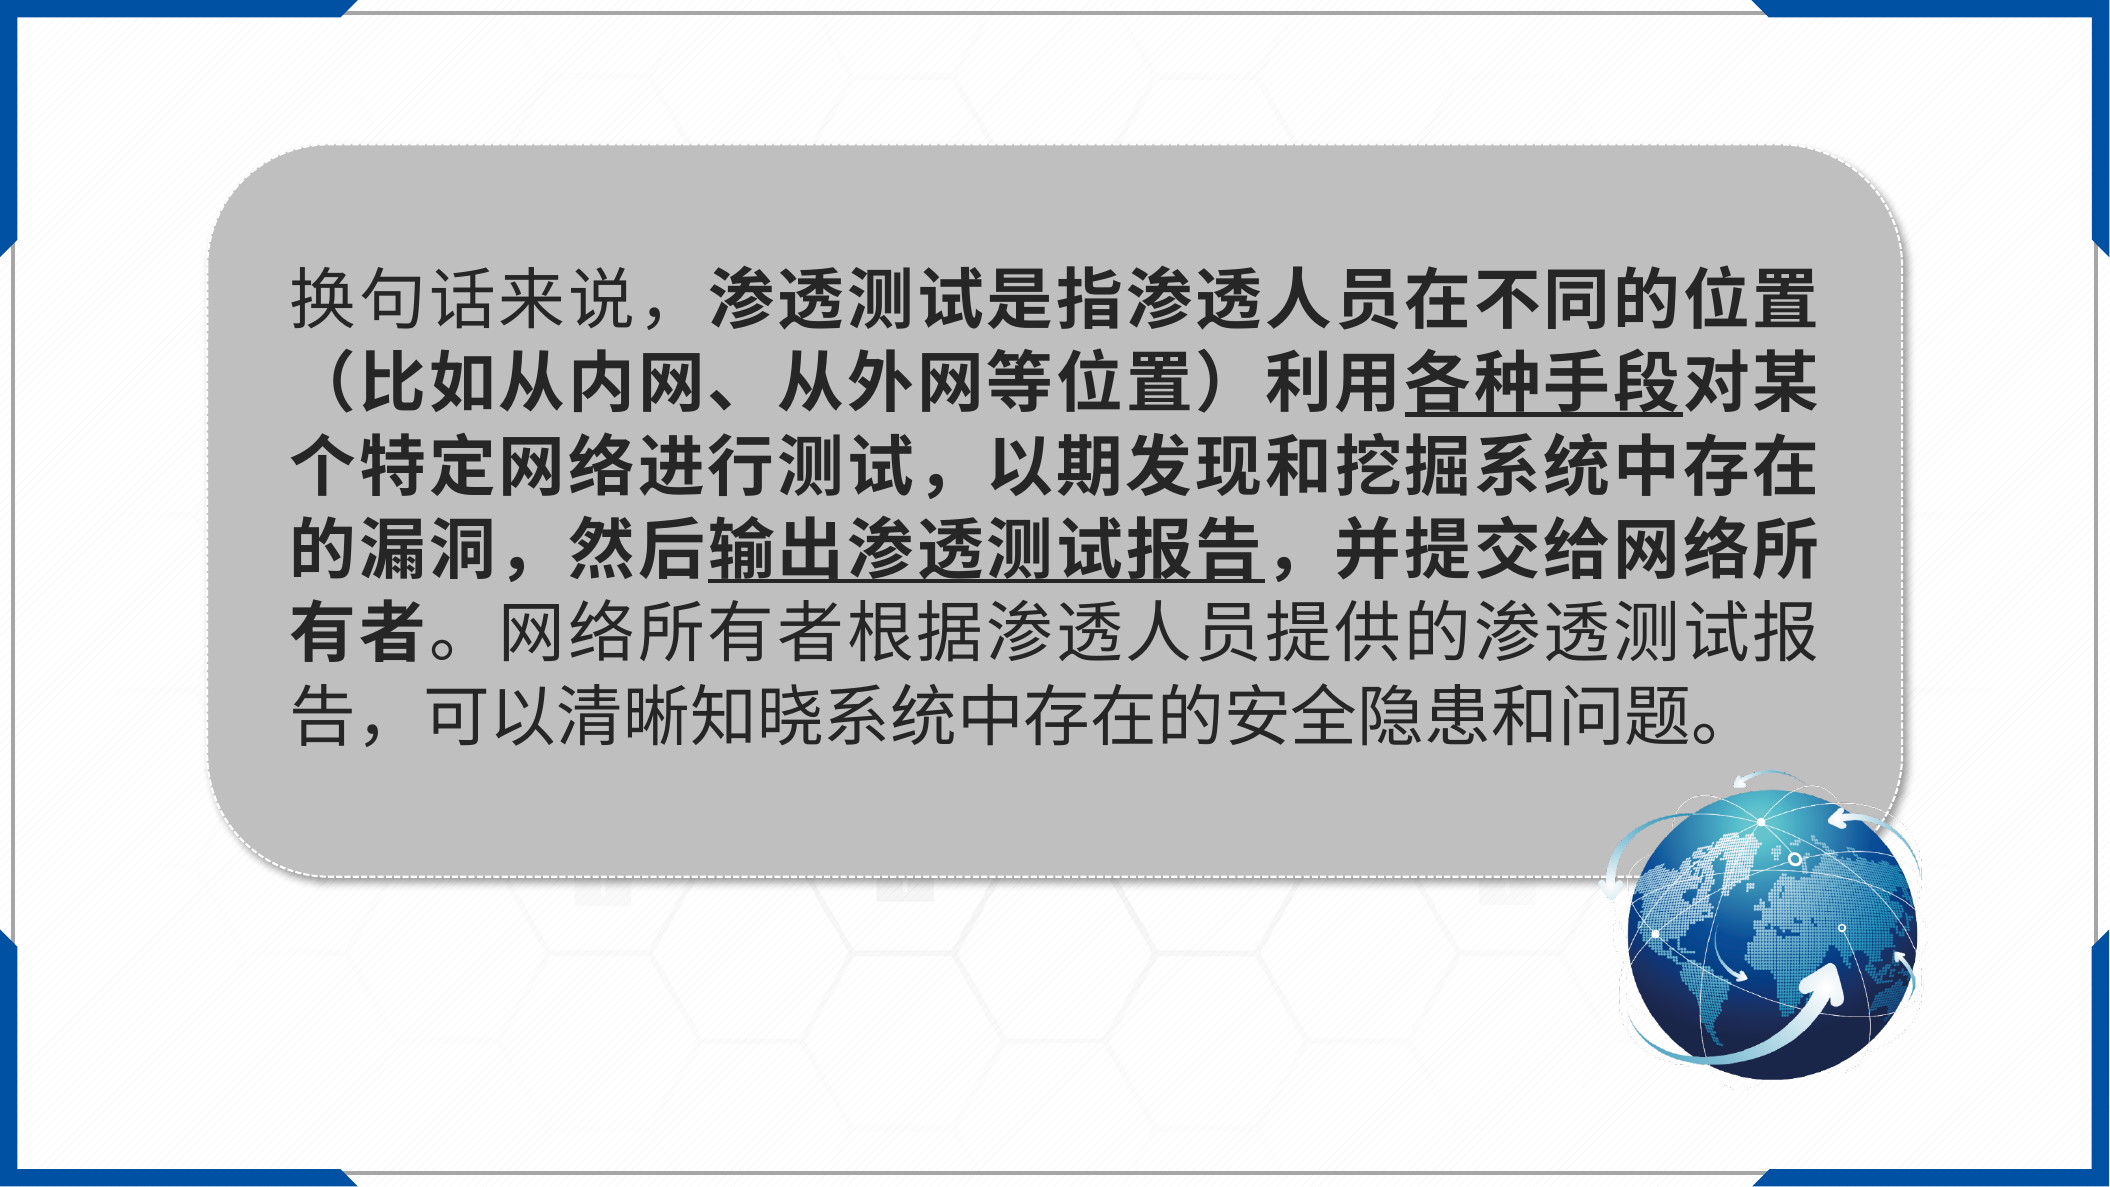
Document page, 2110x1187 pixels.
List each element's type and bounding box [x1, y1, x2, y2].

text_box [207, 144, 1903, 877]
picture [80, 0, 2029, 1187]
